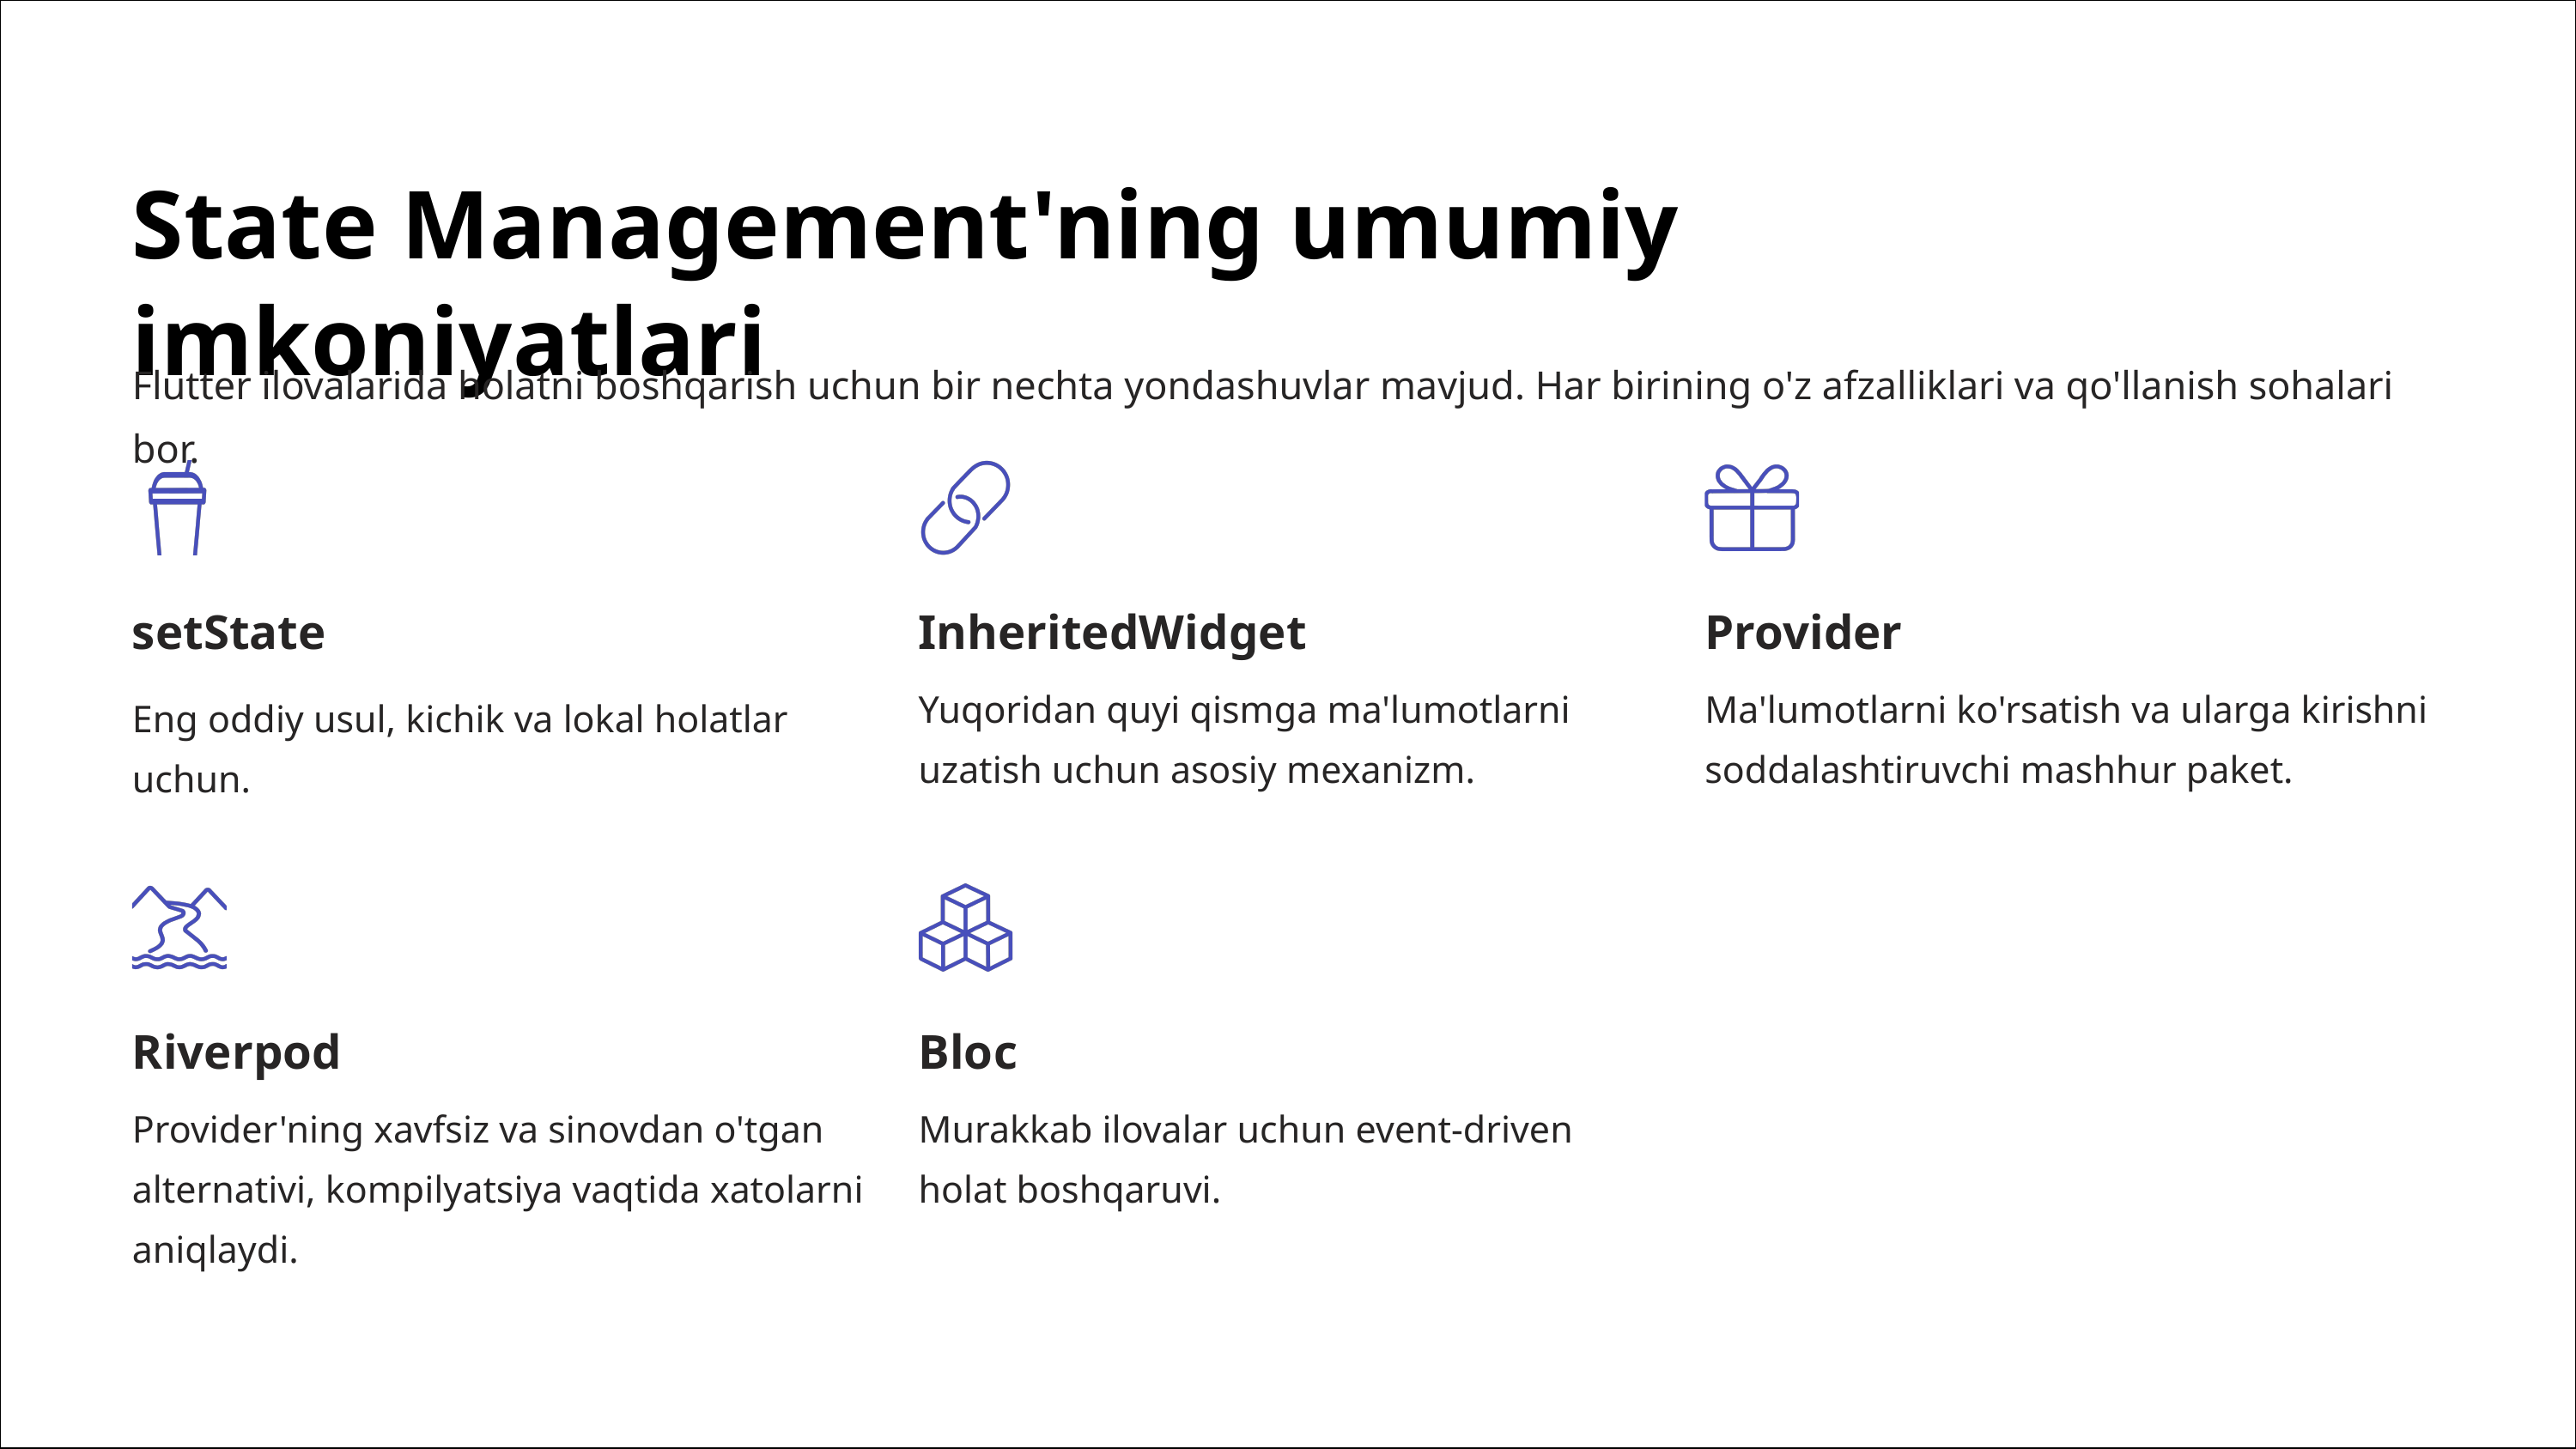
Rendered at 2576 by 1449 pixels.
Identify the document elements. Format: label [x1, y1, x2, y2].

text_box [0, 0, 2576, 1449]
